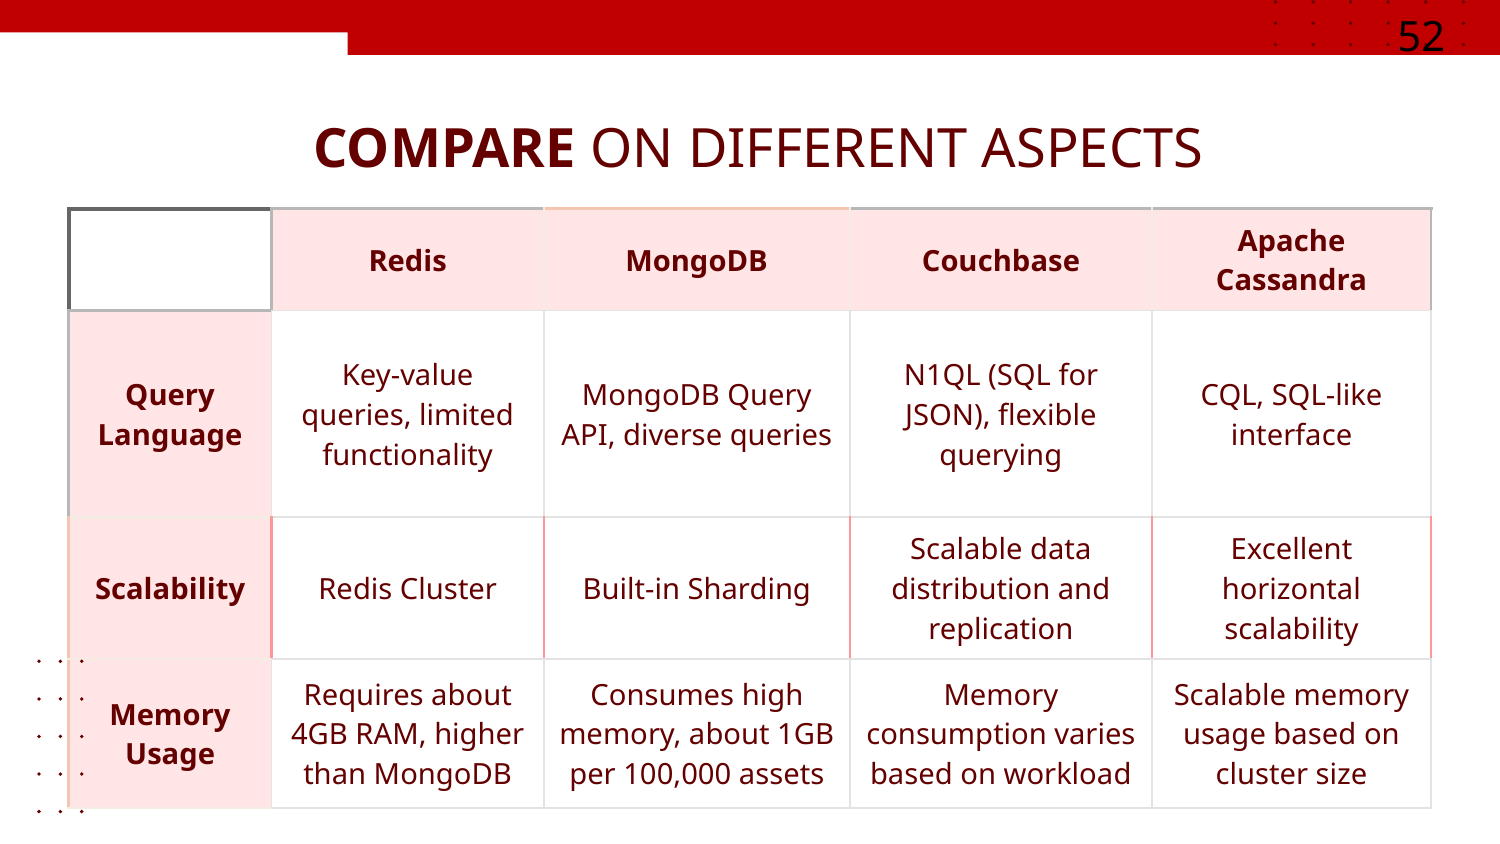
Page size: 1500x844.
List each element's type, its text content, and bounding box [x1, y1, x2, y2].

table_cell Memory consumption varies based on workload [851, 660, 1151, 807]
table_cell CQL, SQL-like interface [1153, 311, 1430, 516]
table_cell Memory Usage [70, 660, 271, 807]
slide_number 52 [1123, 15, 1461, 61]
table_cell Requires about 4GB RAM, higher than MongoDB [272, 660, 543, 807]
title COMPARE ON DIFFERENT ASPECTS [229, 97, 1289, 214]
table_cell Scalability [70, 519, 270, 658]
table_header Apache Cassandra [1153, 210, 1430, 310]
table_header [71, 211, 270, 309]
table_cell N1QL (SQL for JSON), flexible querying [851, 311, 1151, 516]
table_cell Built-in Sharding [545, 518, 849, 658]
table_cell Query Language [70, 312, 271, 516]
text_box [0, 731, 157, 779]
table_cell Key-value queries, limited functionality [272, 311, 543, 516]
table_cell Scalable memory usage based on cluster size [1153, 660, 1430, 807]
table_cell Scalable data distribution and replication [851, 518, 1151, 658]
table_header Couchbase [851, 214, 1151, 310]
table_cell MongoDB Query API, diverse queries [545, 311, 849, 516]
table_header MongoDB [545, 214, 849, 310]
table_cell Redis Cluster [273, 518, 543, 658]
table_header Redis [273, 214, 543, 310]
table_cell Consumes high memory, about 1GB per 100,000 assets [545, 660, 849, 807]
table_cell Excellent horizontal scalability [1153, 518, 1430, 658]
